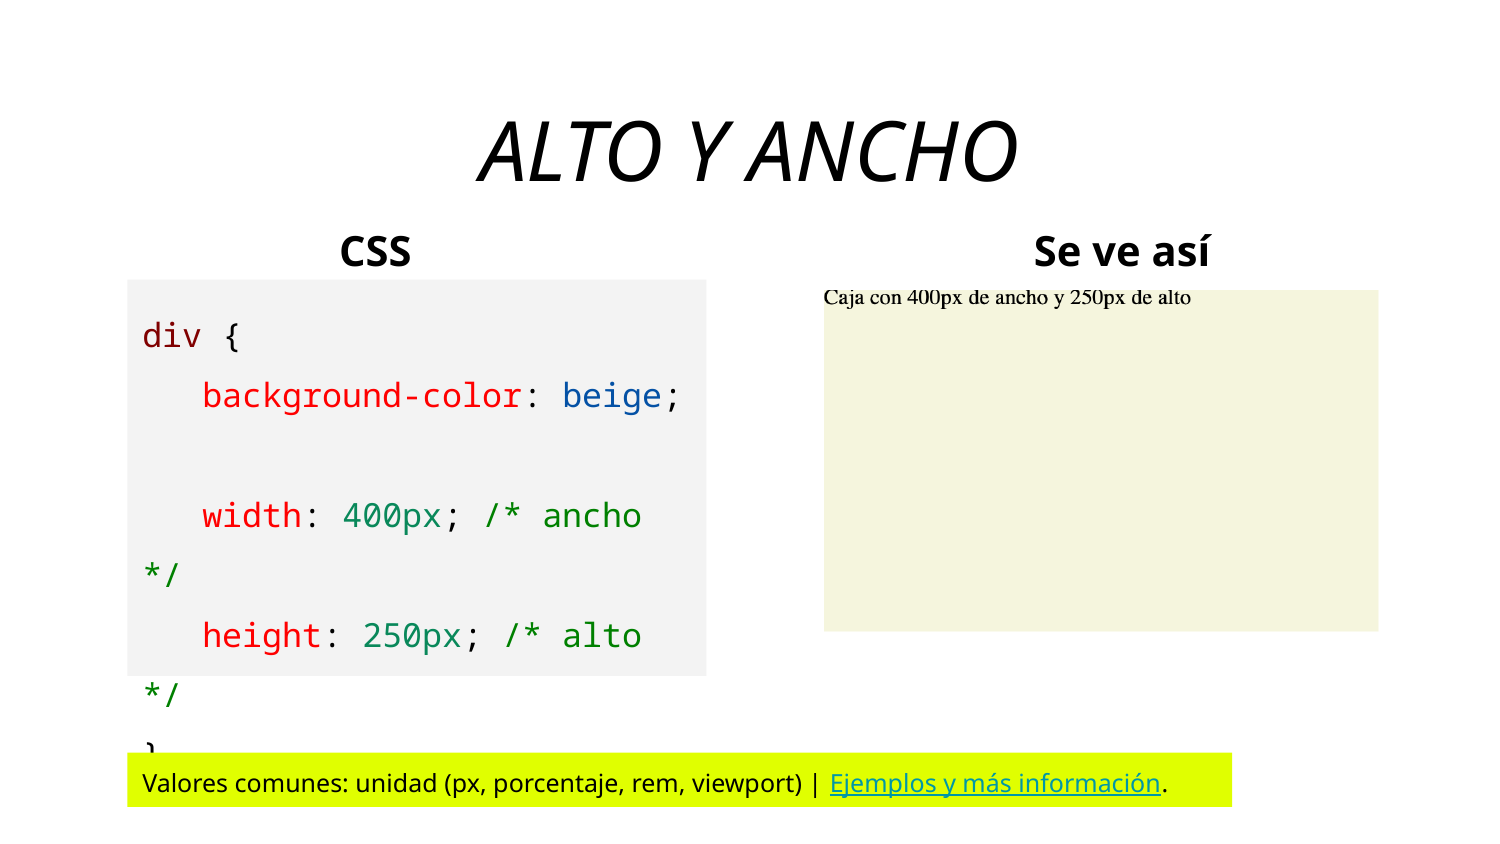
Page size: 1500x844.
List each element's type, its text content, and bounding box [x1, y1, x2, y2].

text_box CSS [324, 209, 510, 283]
picture [815, 290, 1388, 657]
text_box div { background-color: beige; width: 400px; /* ancho */ height: 250px; /* alto */ } [127, 279, 707, 676]
text_box ALTO Y ANCHO [238, 68, 1262, 183]
text_box Valores comunes: unidad (px, porcentaje, rem, viewport) | Ejemplos y más información. [127, 752, 1233, 807]
text_box Se ve así [1018, 209, 1242, 283]
